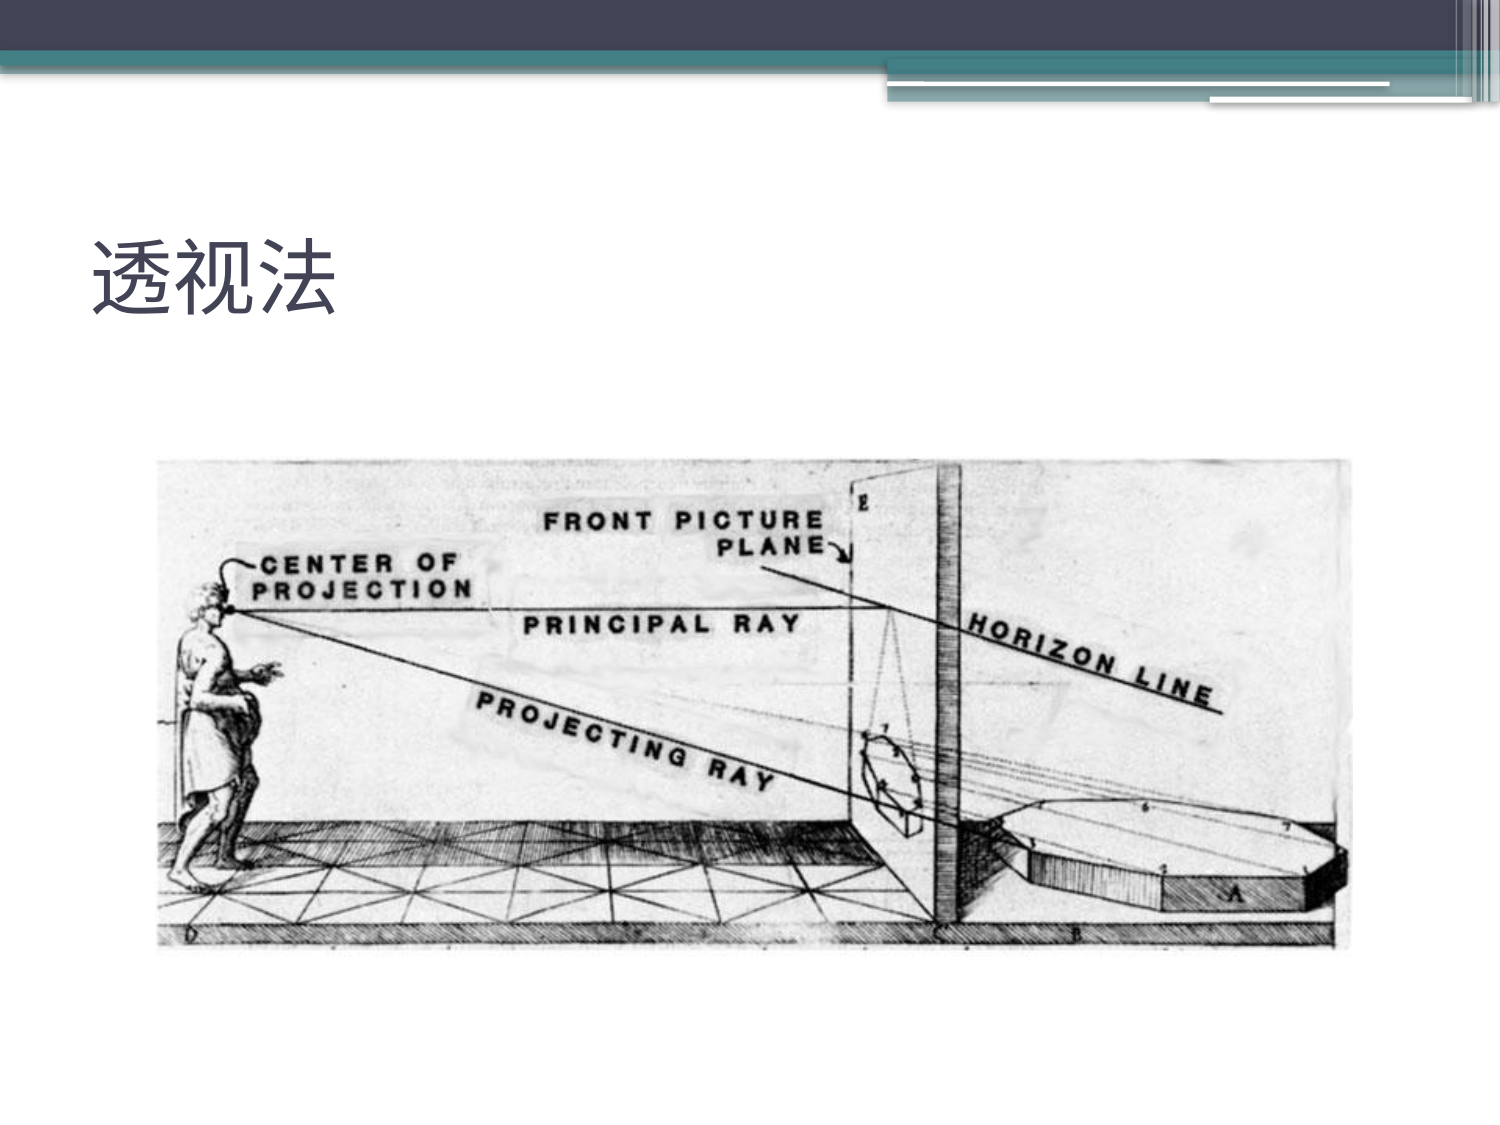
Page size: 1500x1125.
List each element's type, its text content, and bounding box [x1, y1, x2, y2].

picture [155, 455, 1353, 957]
title 透视法 [75, 187, 1425, 363]
